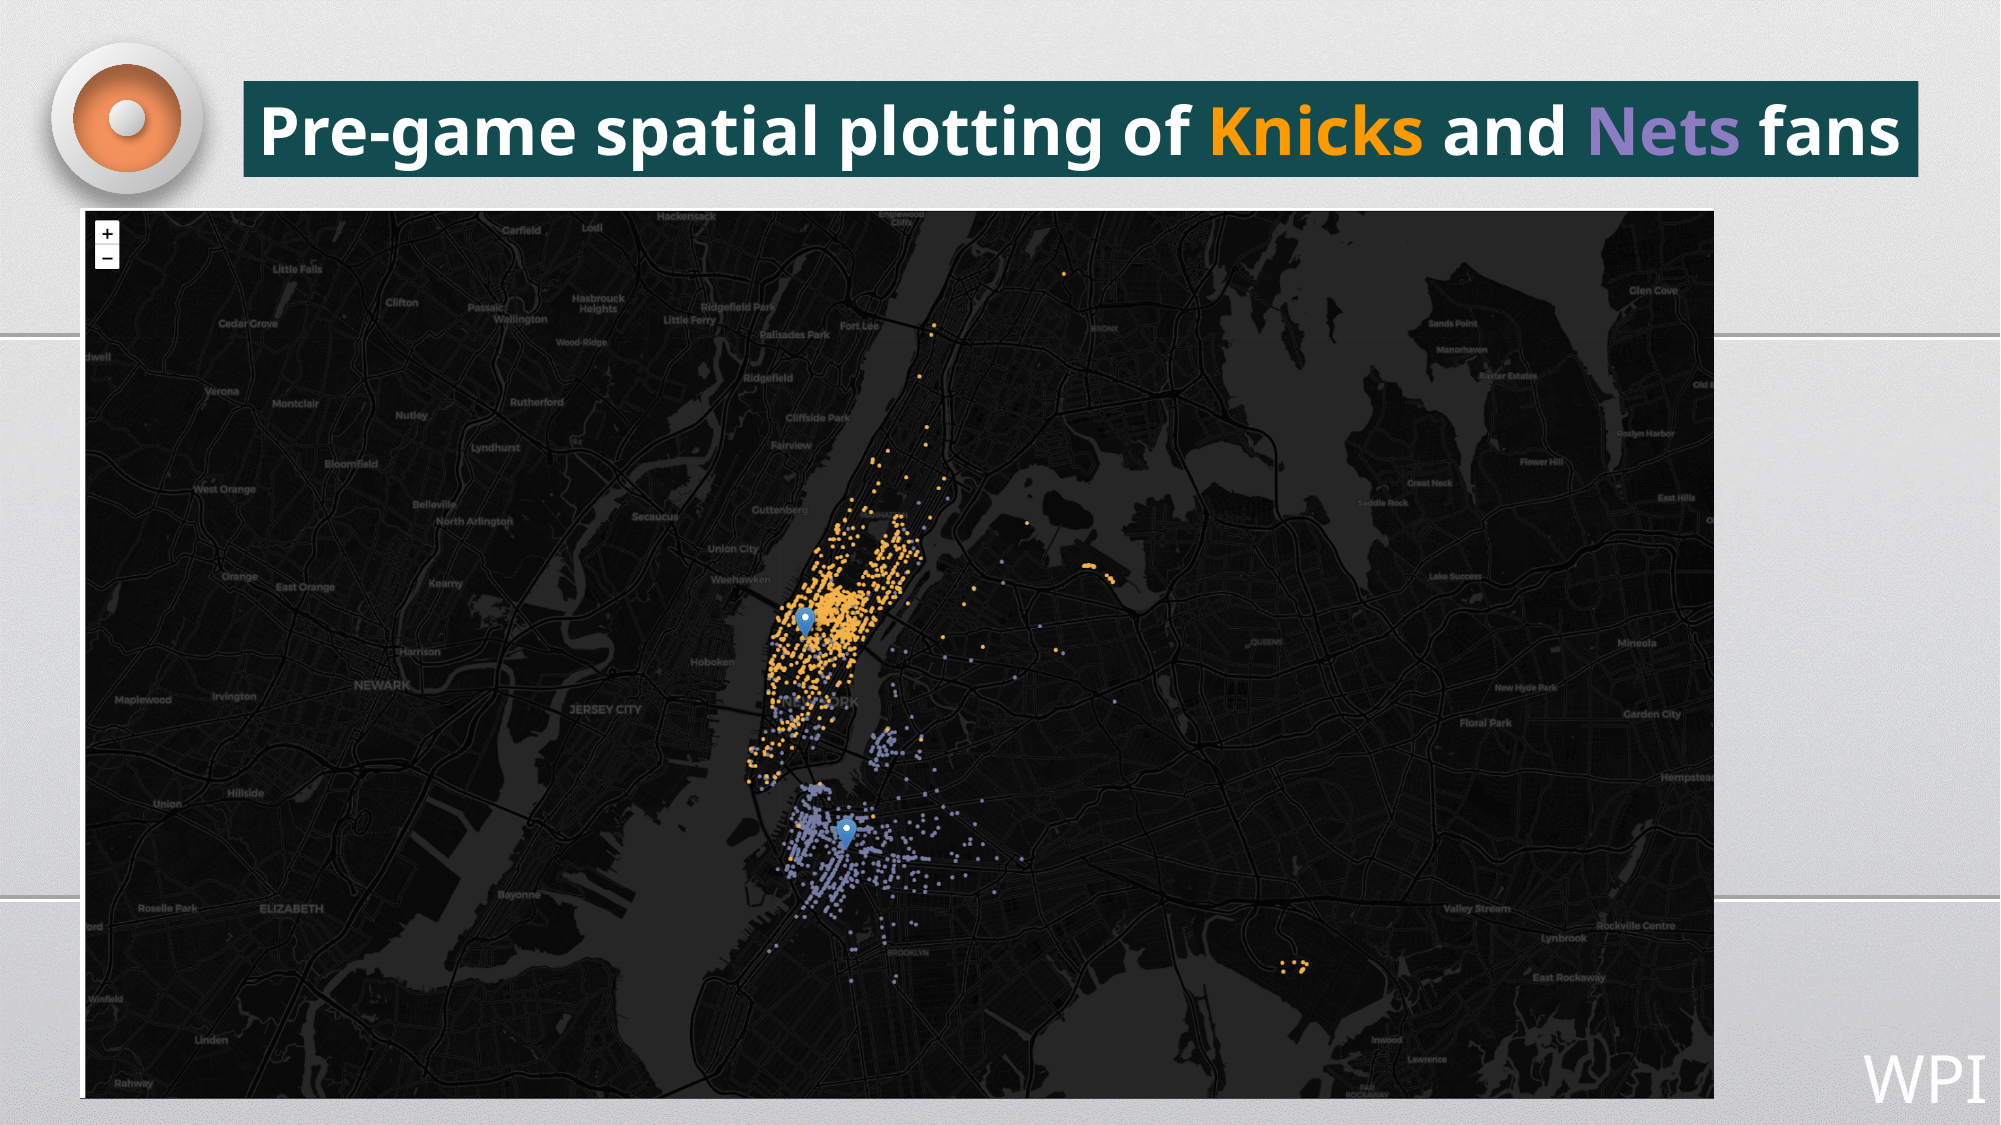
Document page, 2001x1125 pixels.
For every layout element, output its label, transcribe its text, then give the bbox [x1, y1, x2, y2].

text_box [0, 896, 74, 900]
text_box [51, 42, 203, 194]
text_box WPI [1848, 1029, 2000, 1125]
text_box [1718, 896, 2000, 900]
text_box Pre-game spatial plotting of Knicks and Nets fans [243, 81, 1919, 177]
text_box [1718, 334, 2000, 339]
picture [0, 0, 2001, 1125]
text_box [0, 334, 74, 339]
